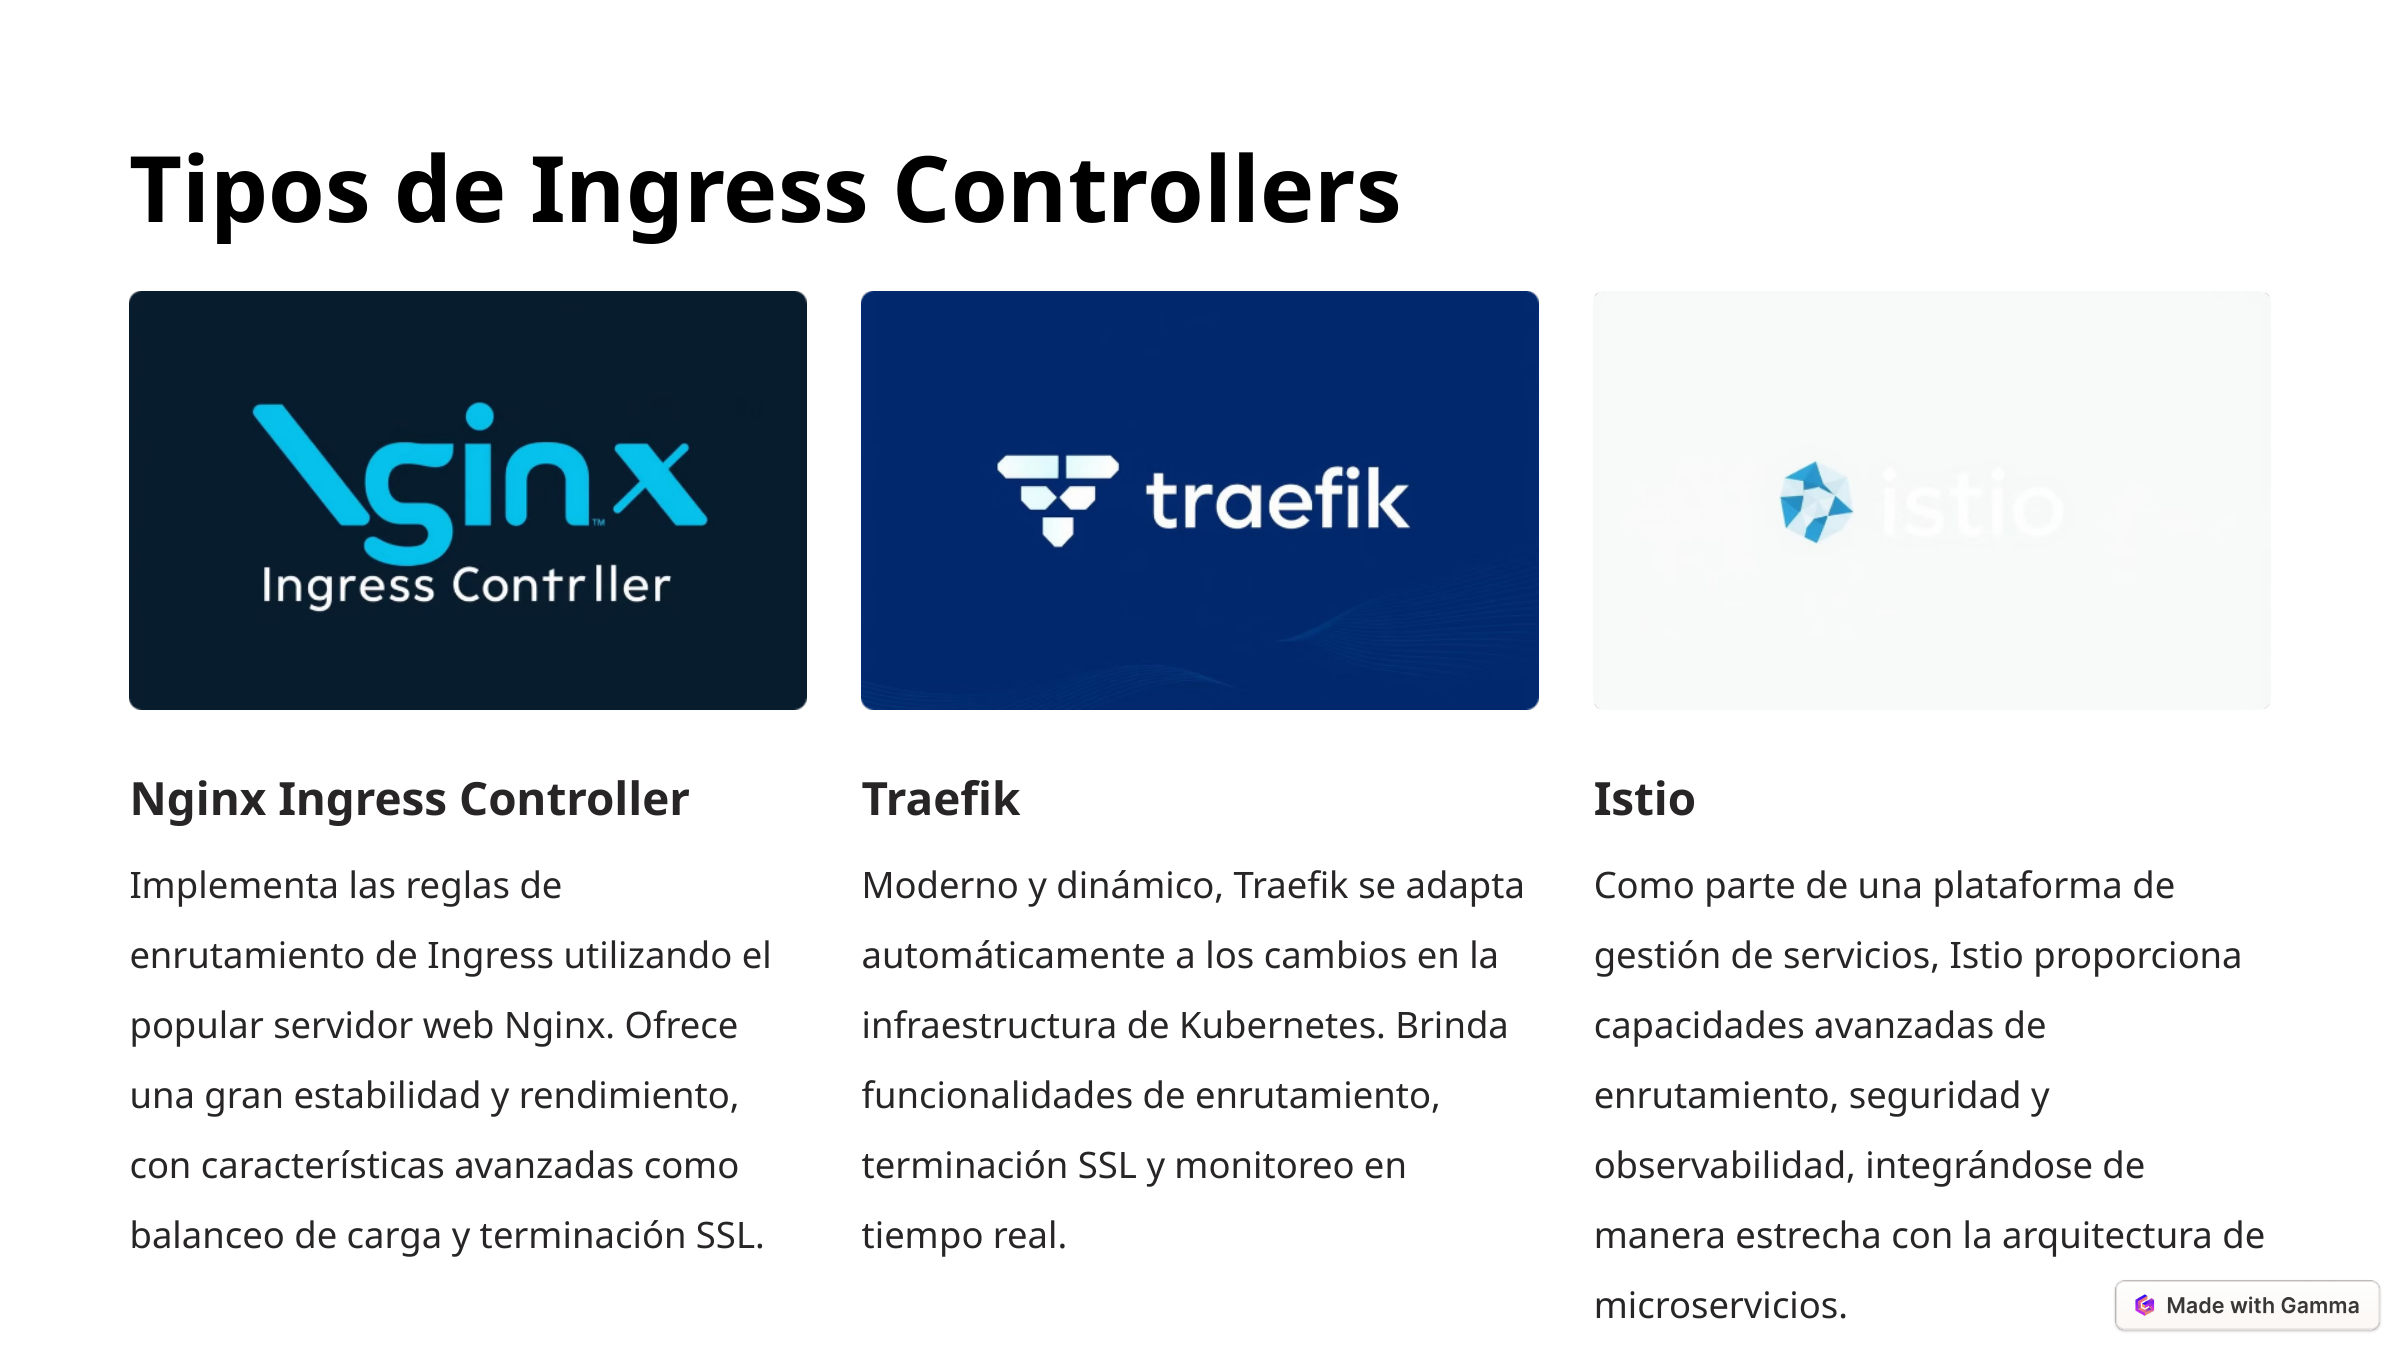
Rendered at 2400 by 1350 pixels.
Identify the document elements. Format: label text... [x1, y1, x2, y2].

text_box Traefik [861, 756, 1325, 814]
picture [2106, 1271, 2389, 1339]
text_box Como parte de una plataforma de gestión de servicios, Istio proporciona capacidades avanzadas de enrutamiento, seguridad y observabilidad, integrándose de manera estrecha con la arquitectura de microservicios. [1593, 836, 2271, 1251]
picture [129, 291, 807, 710]
text_box Istio [1593, 756, 2057, 814]
text_box Implementa las reglas de enrutamiento de Ingress utilizando el popular servidor web Nginx. Ofrece una gran estabilidad y rendimiento, con características avanzadas como balanceo de carga y terminación SSL. [129, 836, 807, 1192]
picture [1593, 291, 2271, 710]
picture [861, 291, 1539, 710]
text_box Moderno y dinámico, Traefik se adapta automáticamente a los cambios en la infraestructura de Kubernetes. Brinda funcionalidades de enrutamiento, terminación SSL y monitoreo en tiempo real. [861, 836, 1539, 1192]
text_box Nginx Ingress Controller [129, 756, 768, 814]
text_box Tipos de Ingress Controllers [129, 101, 1611, 218]
